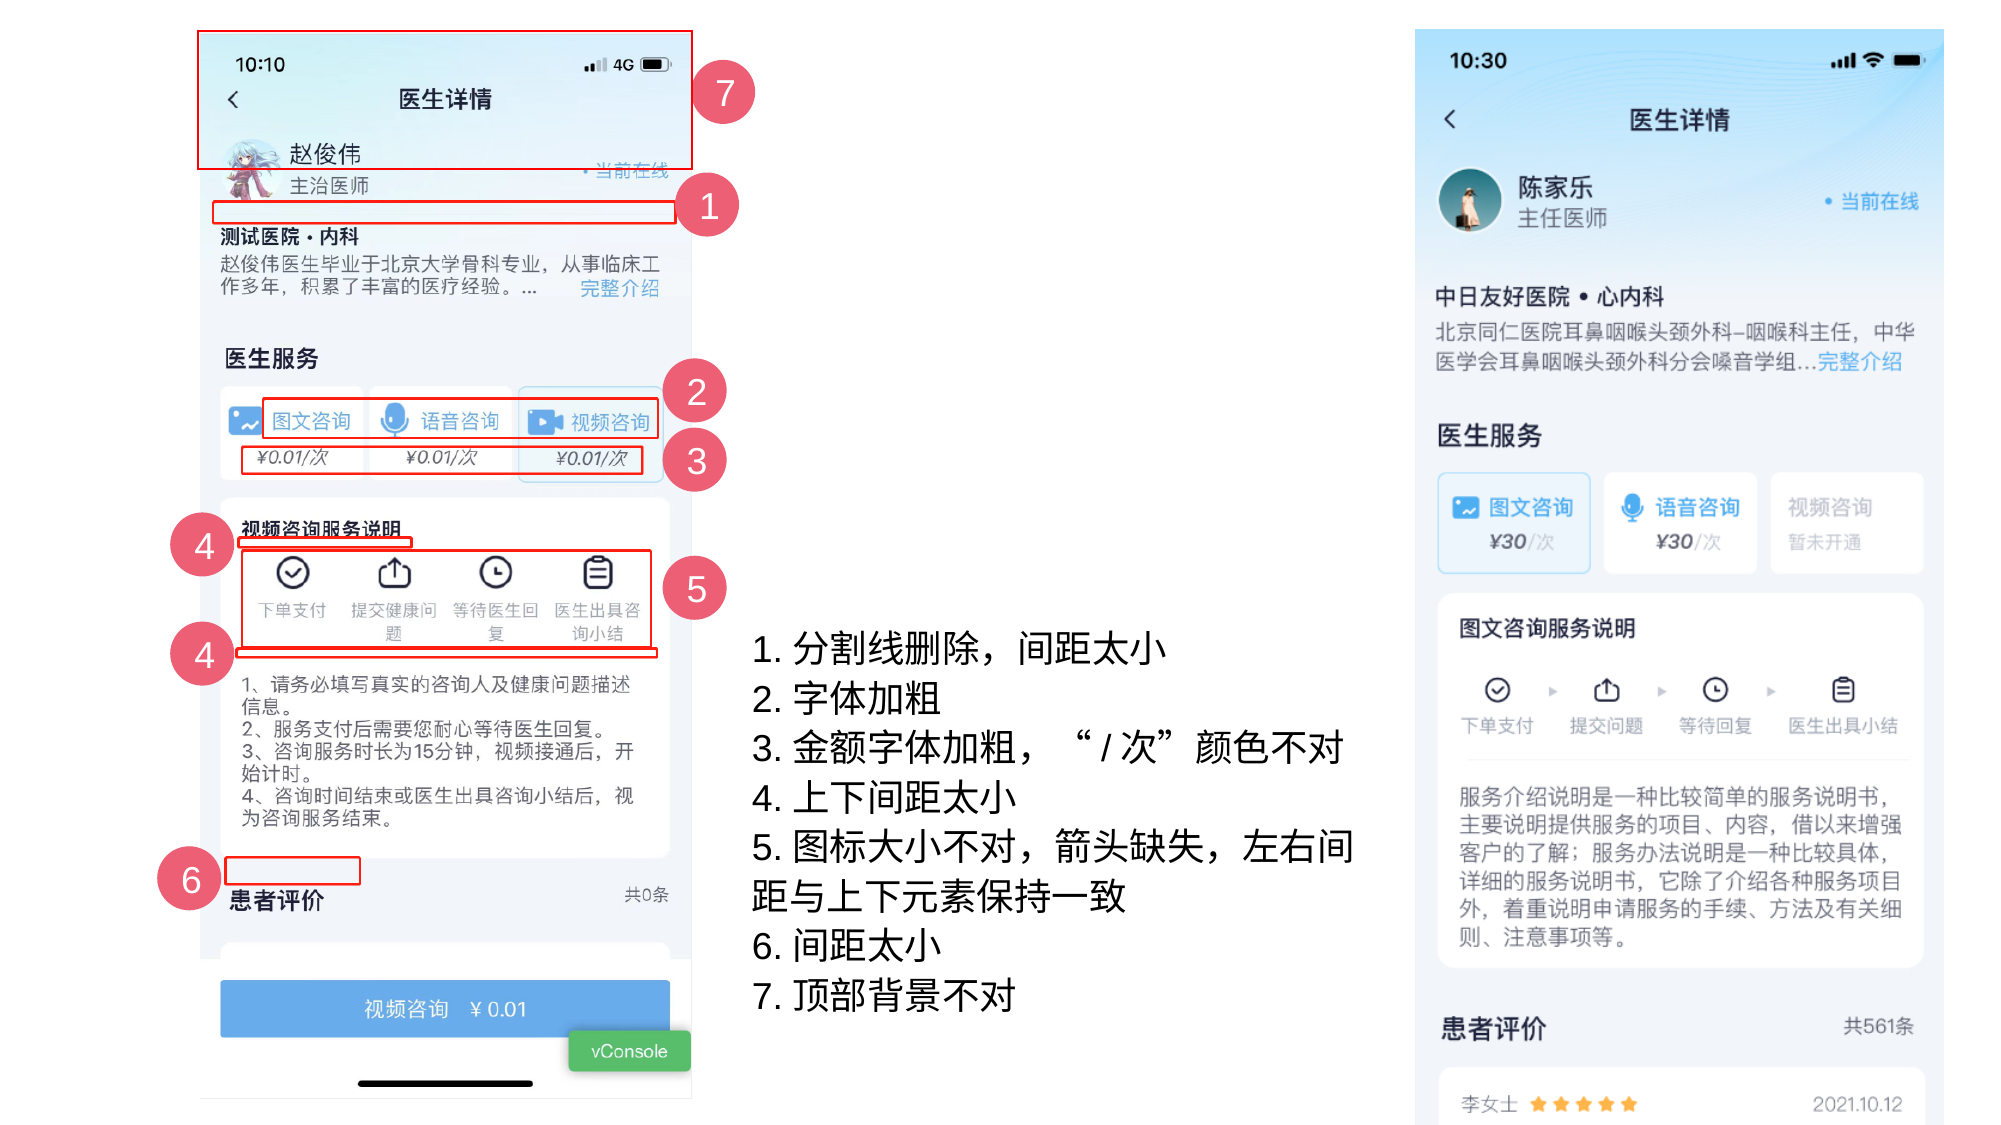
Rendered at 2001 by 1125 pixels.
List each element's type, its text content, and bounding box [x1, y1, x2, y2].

text_box 2 [692, 357, 728, 424]
text_box 7 [693, 58, 757, 125]
text_box 4 [169, 620, 200, 687]
text_box 1.分割线删除，间距太小 2.字体加粗 3.金额字体加粗，“/次”颜色不对 4.上下间距太小 5.图标大小不对，箭头缺失，左右间距与上下元素保持一致 6.间距太小 7.顶部背景不对 [737, 613, 1370, 974]
text_box [197, 30, 693, 170]
text_box 3 [692, 426, 728, 493]
text_box 4 [169, 511, 200, 578]
text_box 1 [692, 171, 741, 238]
picture [1415, 29, 1944, 1125]
picture [200, 32, 692, 1099]
text_box 5 [692, 554, 728, 621]
text_box 6 [156, 845, 200, 912]
